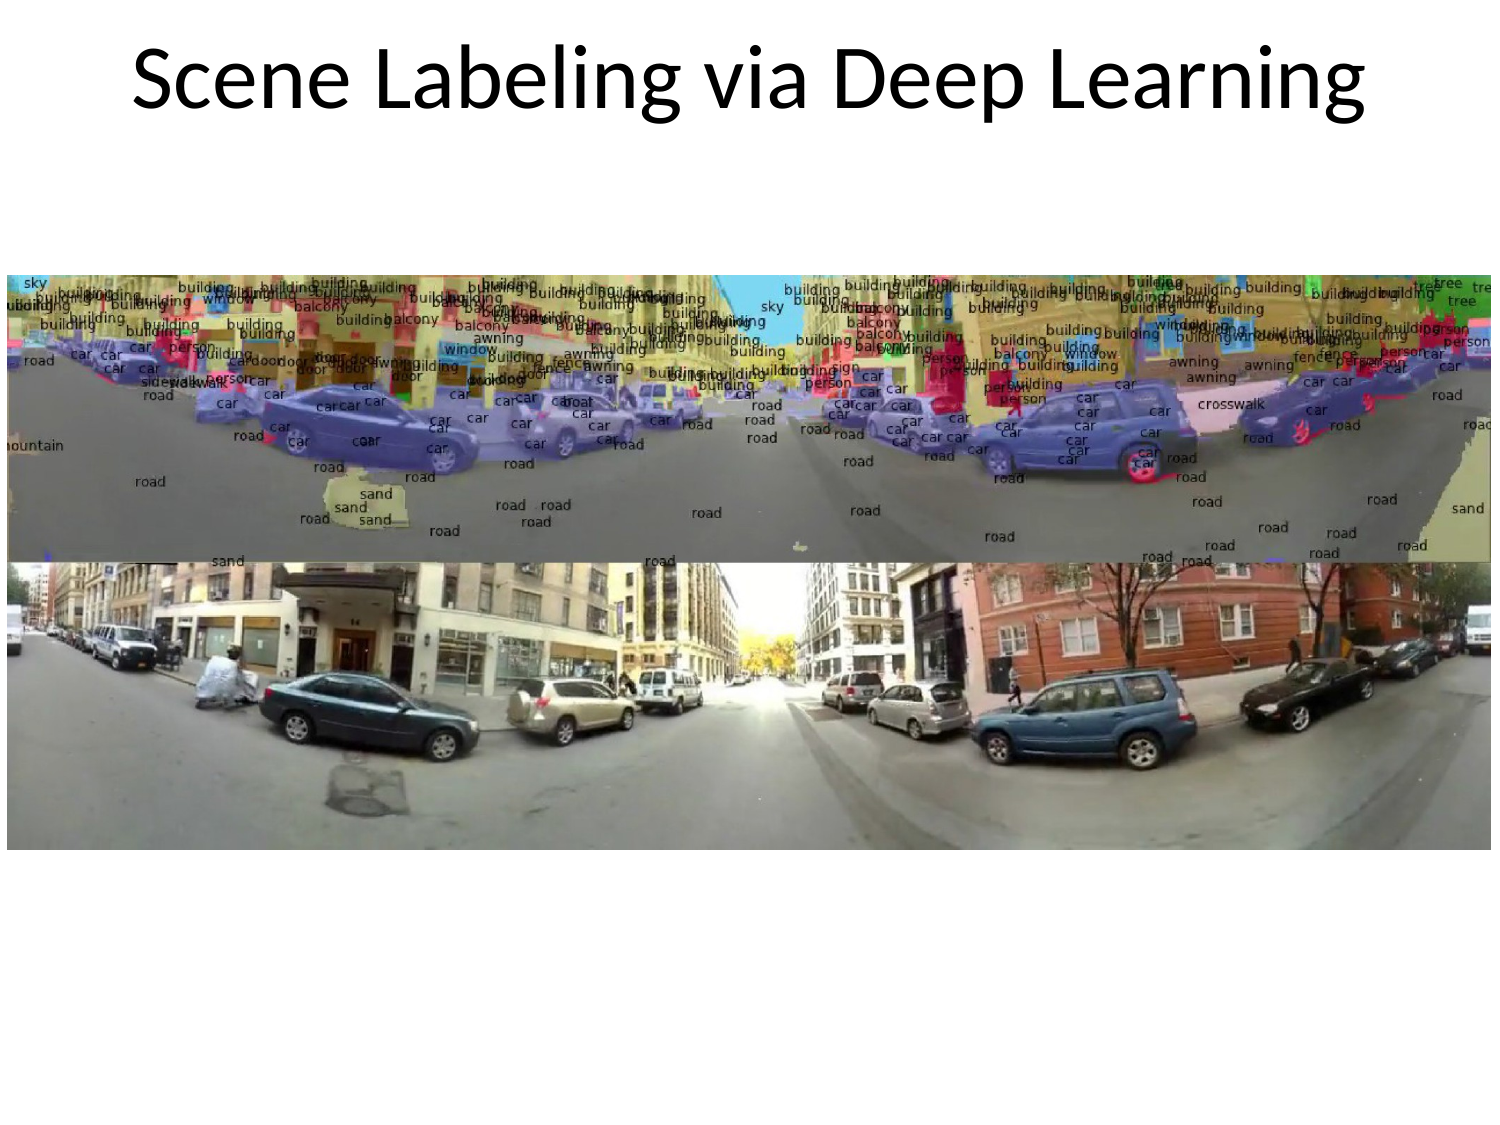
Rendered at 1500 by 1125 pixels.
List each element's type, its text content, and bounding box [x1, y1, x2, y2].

title Scene Labeling via Deep Learning [52, 14, 1448, 205]
picture [7, 275, 1491, 851]
